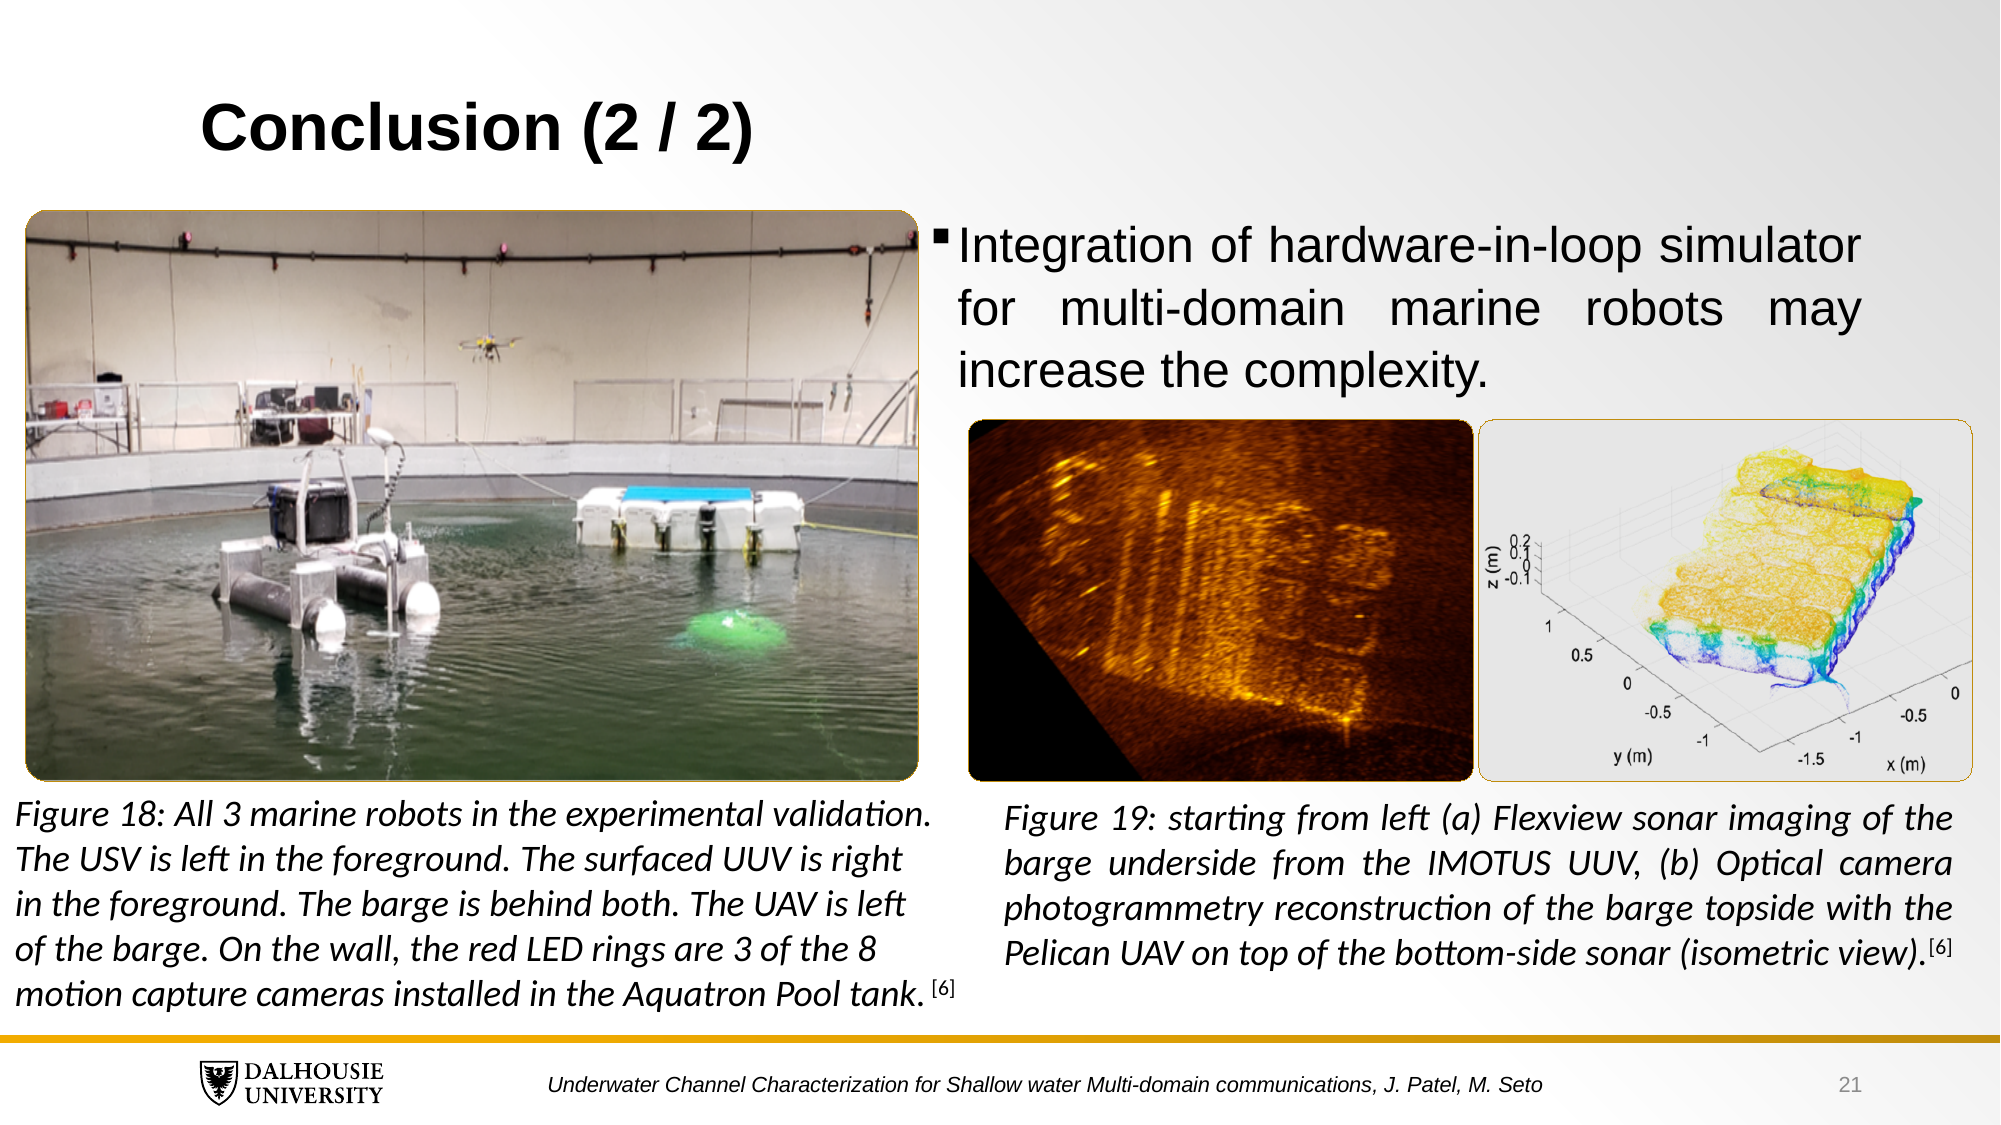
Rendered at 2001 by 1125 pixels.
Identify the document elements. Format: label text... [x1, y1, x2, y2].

title Conclusion (2 / 2) [200, 0, 1863, 166]
footer Underwater Channel Characterization for Shallow water Multi-domain communications, J. Patel, M. Seto [547, 1042, 1694, 1125]
picture [968, 419, 1474, 782]
text_box Figure 18: All 3 marine robots in the experimental validation. The USV is left in the foreground. The surfaced UUV is right in the foreground. The barge is behind both. The UAV is left of the barge. On the wall, the red LED rings are 3 of the 8 motion capture cameras installed in the Aquatron Pool tank. [6] [0, 781, 980, 1021]
slide_number 21 [1694, 1042, 1863, 1125]
picture [1478, 419, 1973, 782]
text_box Figure 19: starting from left (a) Flexview sonar imaging of the barge underside from the IMOTUS UUV, (b) Optical camera photogrammetry reconstruction of the barge topside with the Pelican UAV on top of the bottom-side sonar (isometric view).[6] [988, 785, 1969, 981]
picture [25, 210, 919, 782]
list Integration of hardware-in-loop simulator for multi-domain marine robots may increase the complexity. [929, 210, 1863, 998]
